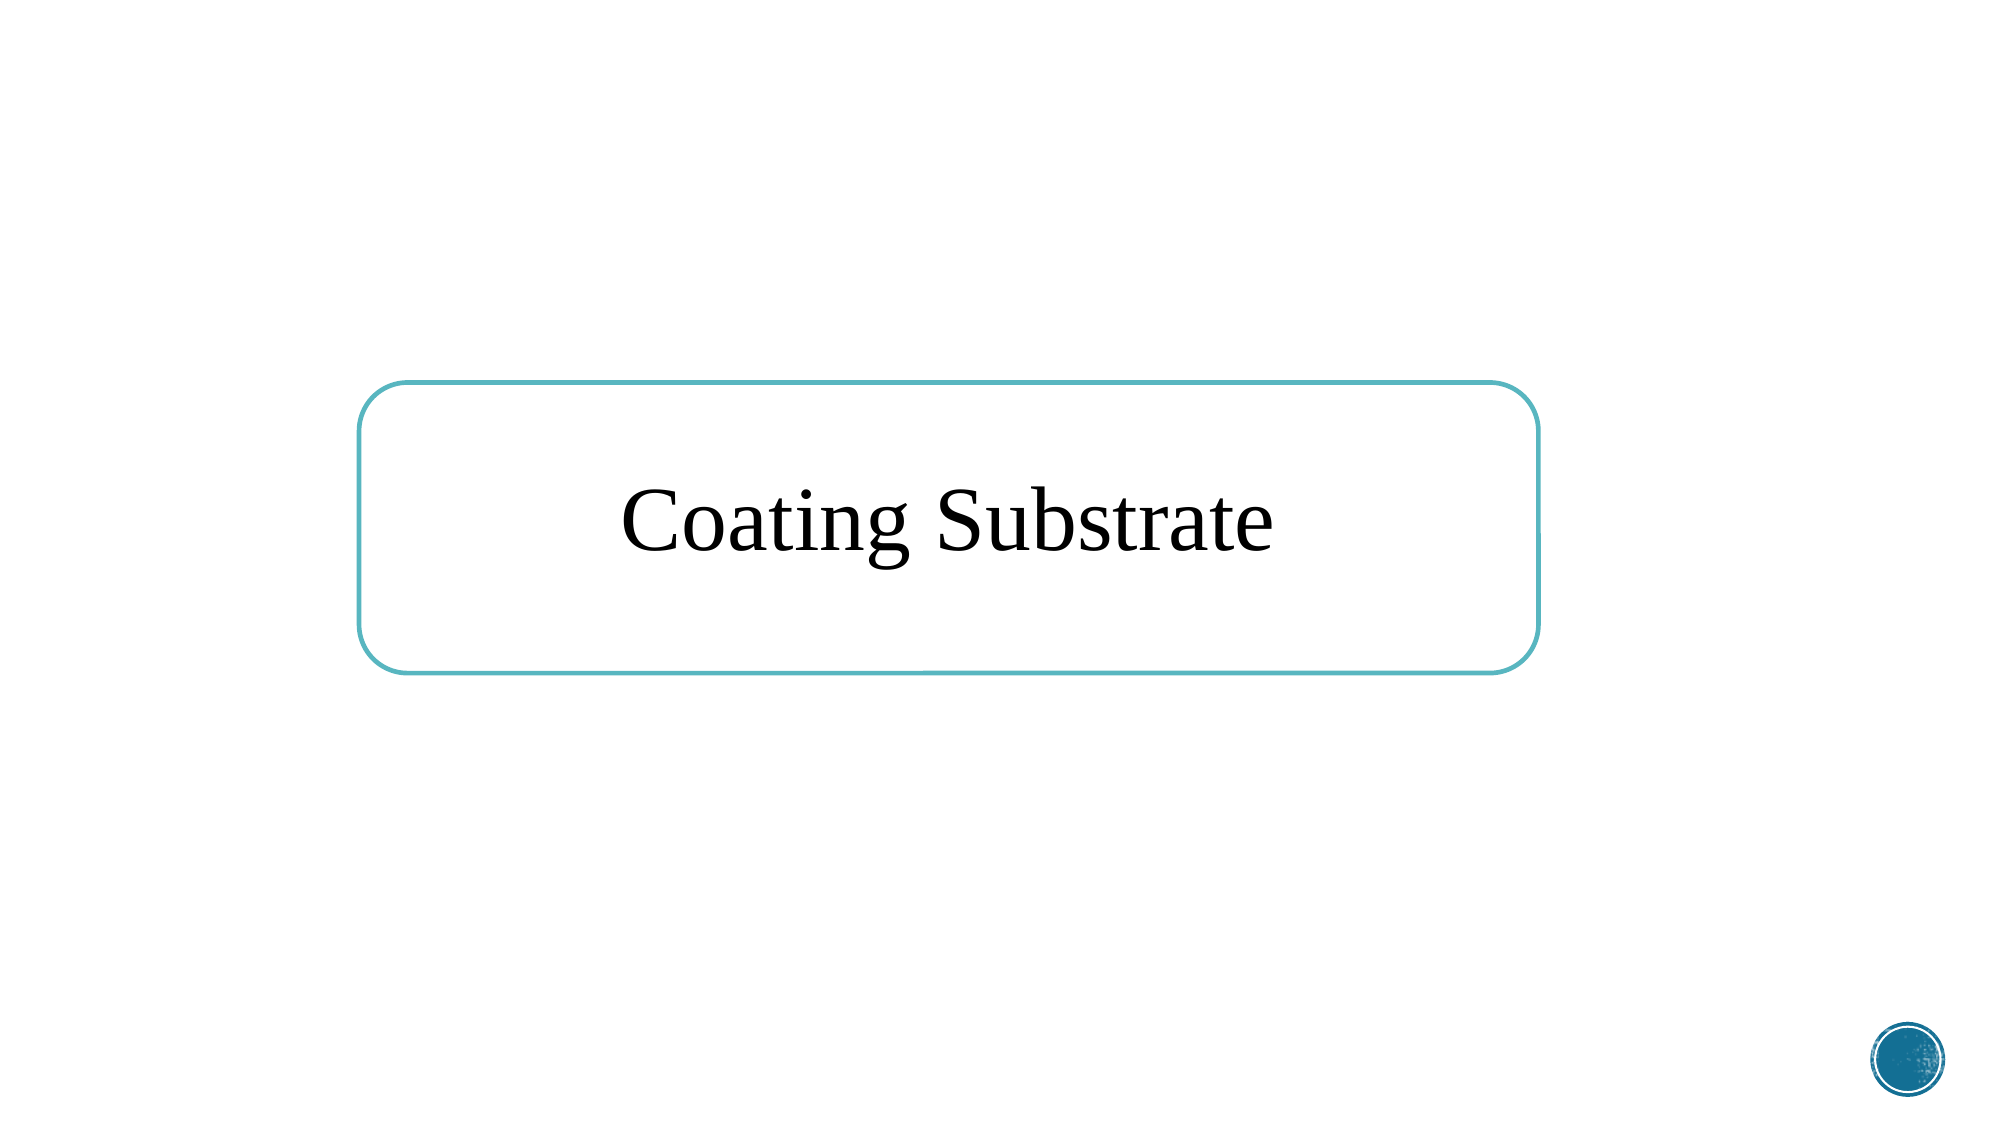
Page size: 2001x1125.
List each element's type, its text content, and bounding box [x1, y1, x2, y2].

text_box Coating Substrate [376, 451, 1521, 577]
text_box [358, 381, 1540, 675]
